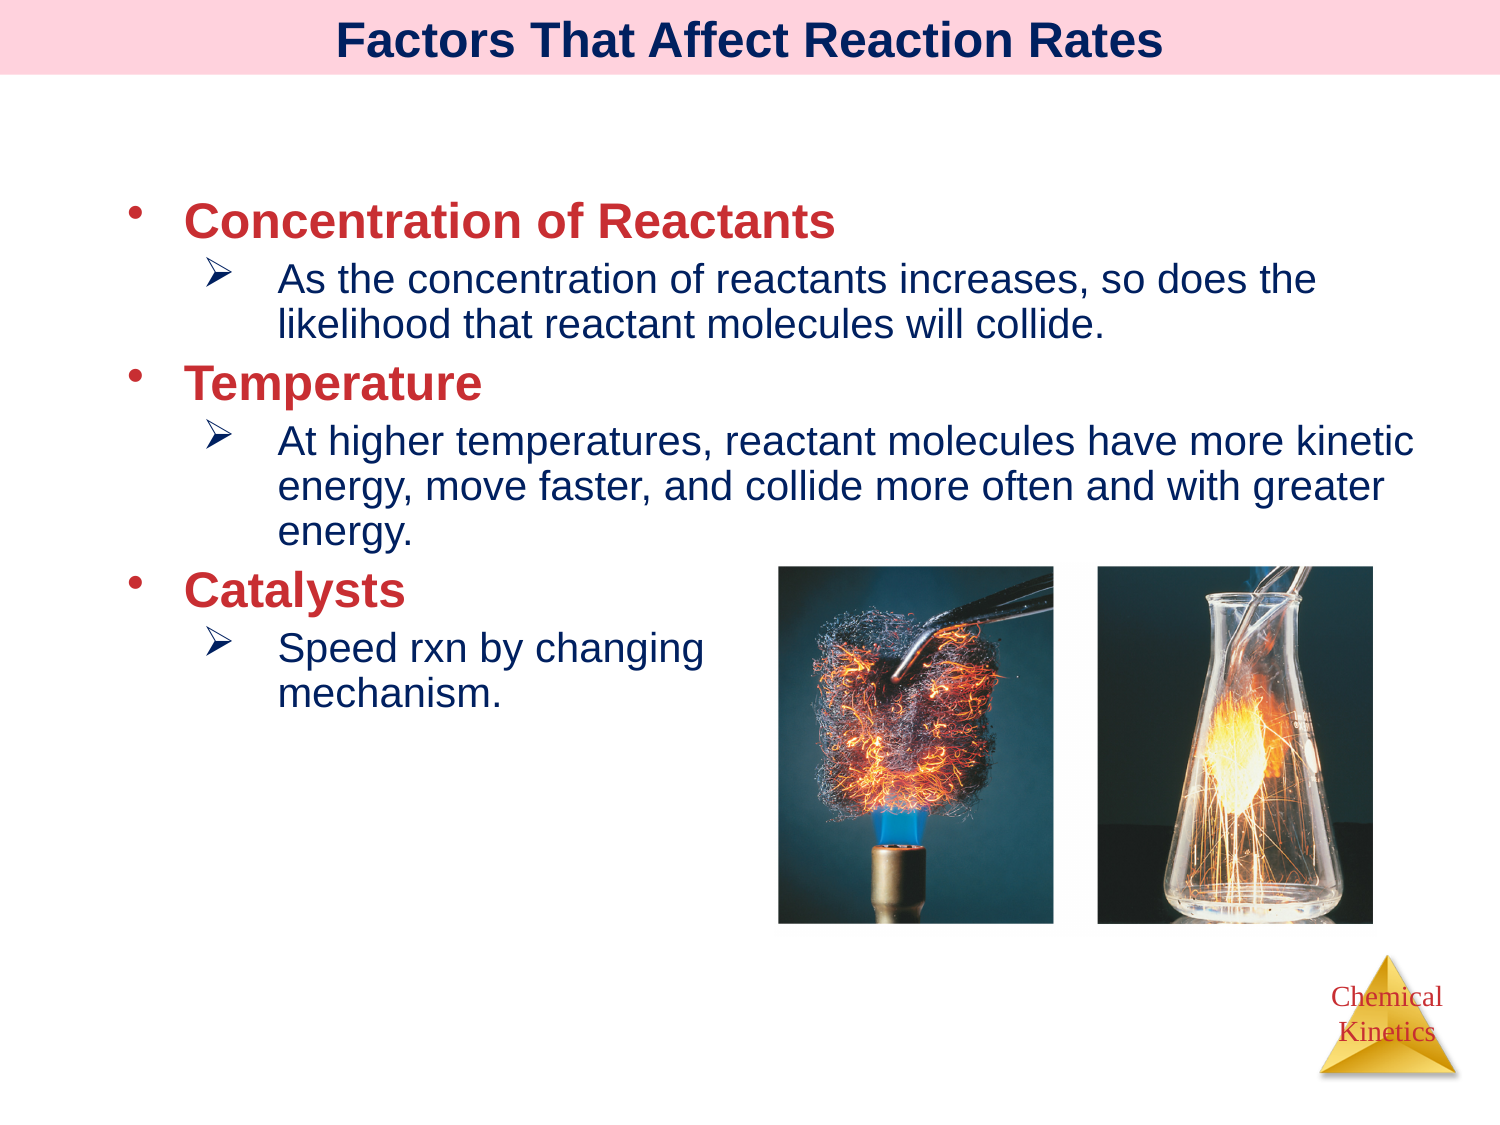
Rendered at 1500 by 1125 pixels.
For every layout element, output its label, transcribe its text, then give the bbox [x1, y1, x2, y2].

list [774, 562, 1377, 937]
picture [1275, 899, 1500, 1125]
list Concentration of Reactants As the concentration of reactants increases, so does the likelihood that reactant molecules will collide. Temperature At higher temperatures, reactant molecules have more kinetic energy, move faster, and collide more often and with greater energy. Catalysts Speed rxn by changing mechanism. [112, 187, 1438, 625]
text_box Factors That Affect Reaction Rates [0, 0, 1500, 75]
